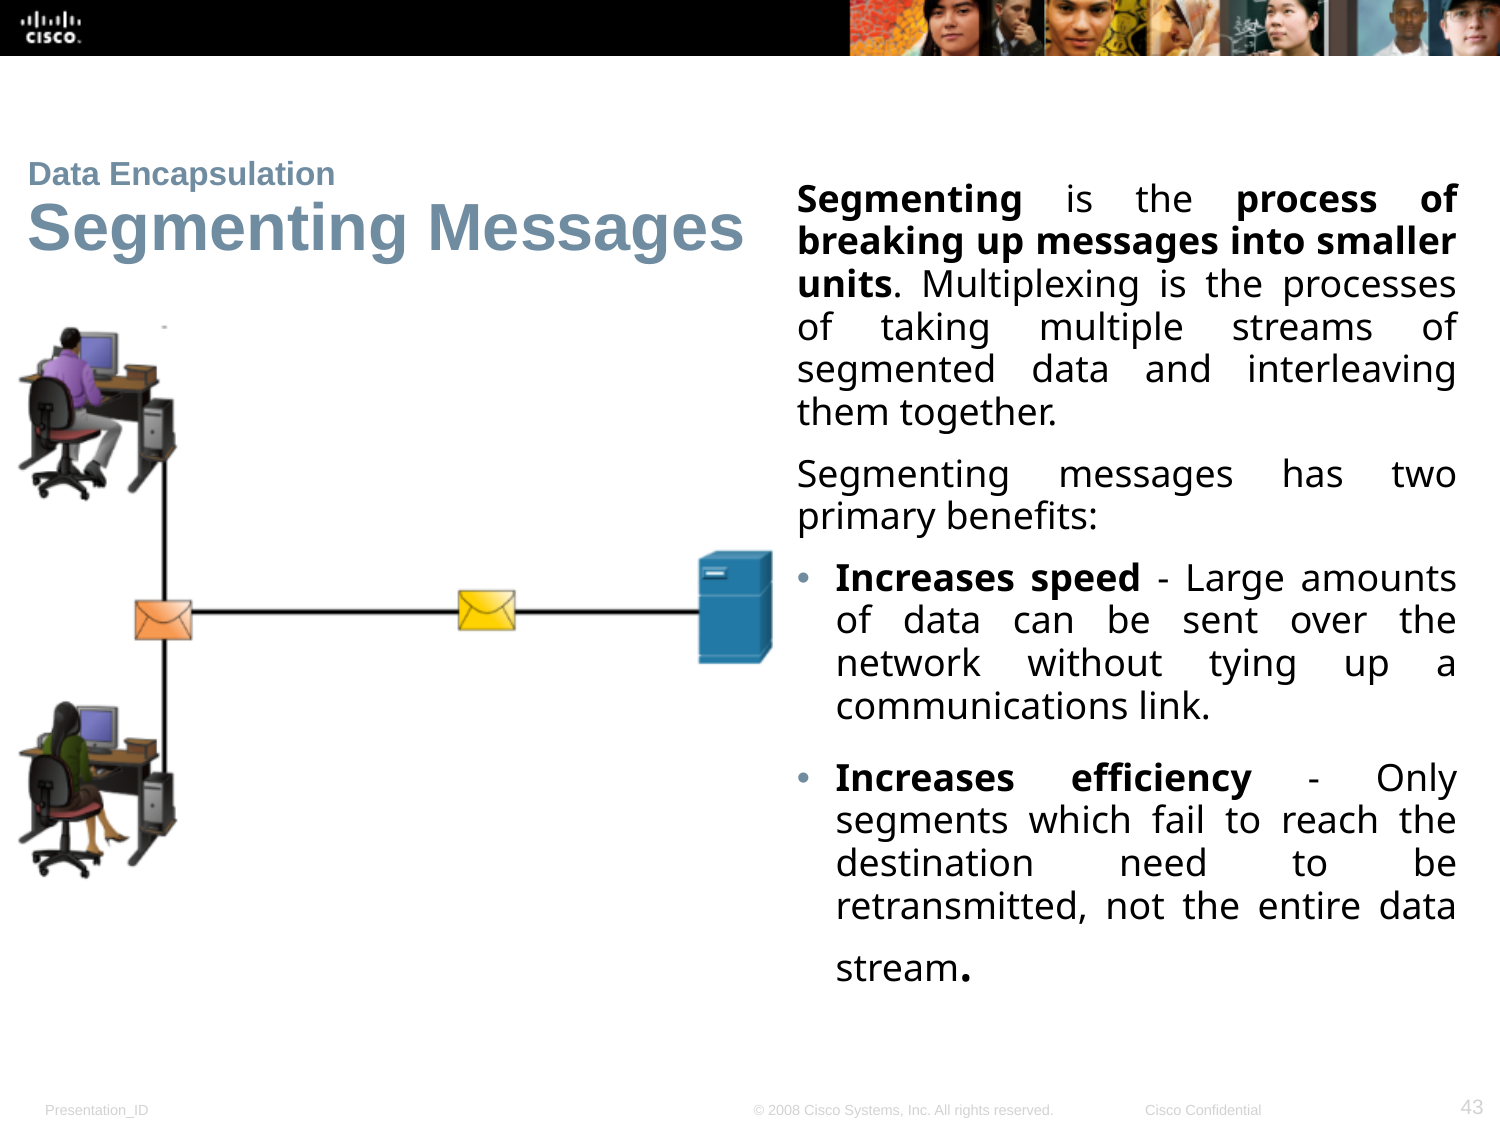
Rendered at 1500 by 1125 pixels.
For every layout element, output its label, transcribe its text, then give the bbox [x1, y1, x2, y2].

list Segmenting is the process of breaking up messages into smaller units. Multiplexing is the processes of taking multiple streams of segmented data and interleaving them together. Segmenting messages has two primary benefits: Increases speed - Large amounts of data can be sent over the network without tying up a communications link. Increases efficiency - Only segments which fail to reach the destination need to be retransmitted, not the entire data stream. [783, 171, 1472, 885]
picture [0, 0, 1500, 56]
title Data Encapsulation Segmenting Messages [14, 147, 784, 272]
picture [16, 304, 784, 886]
